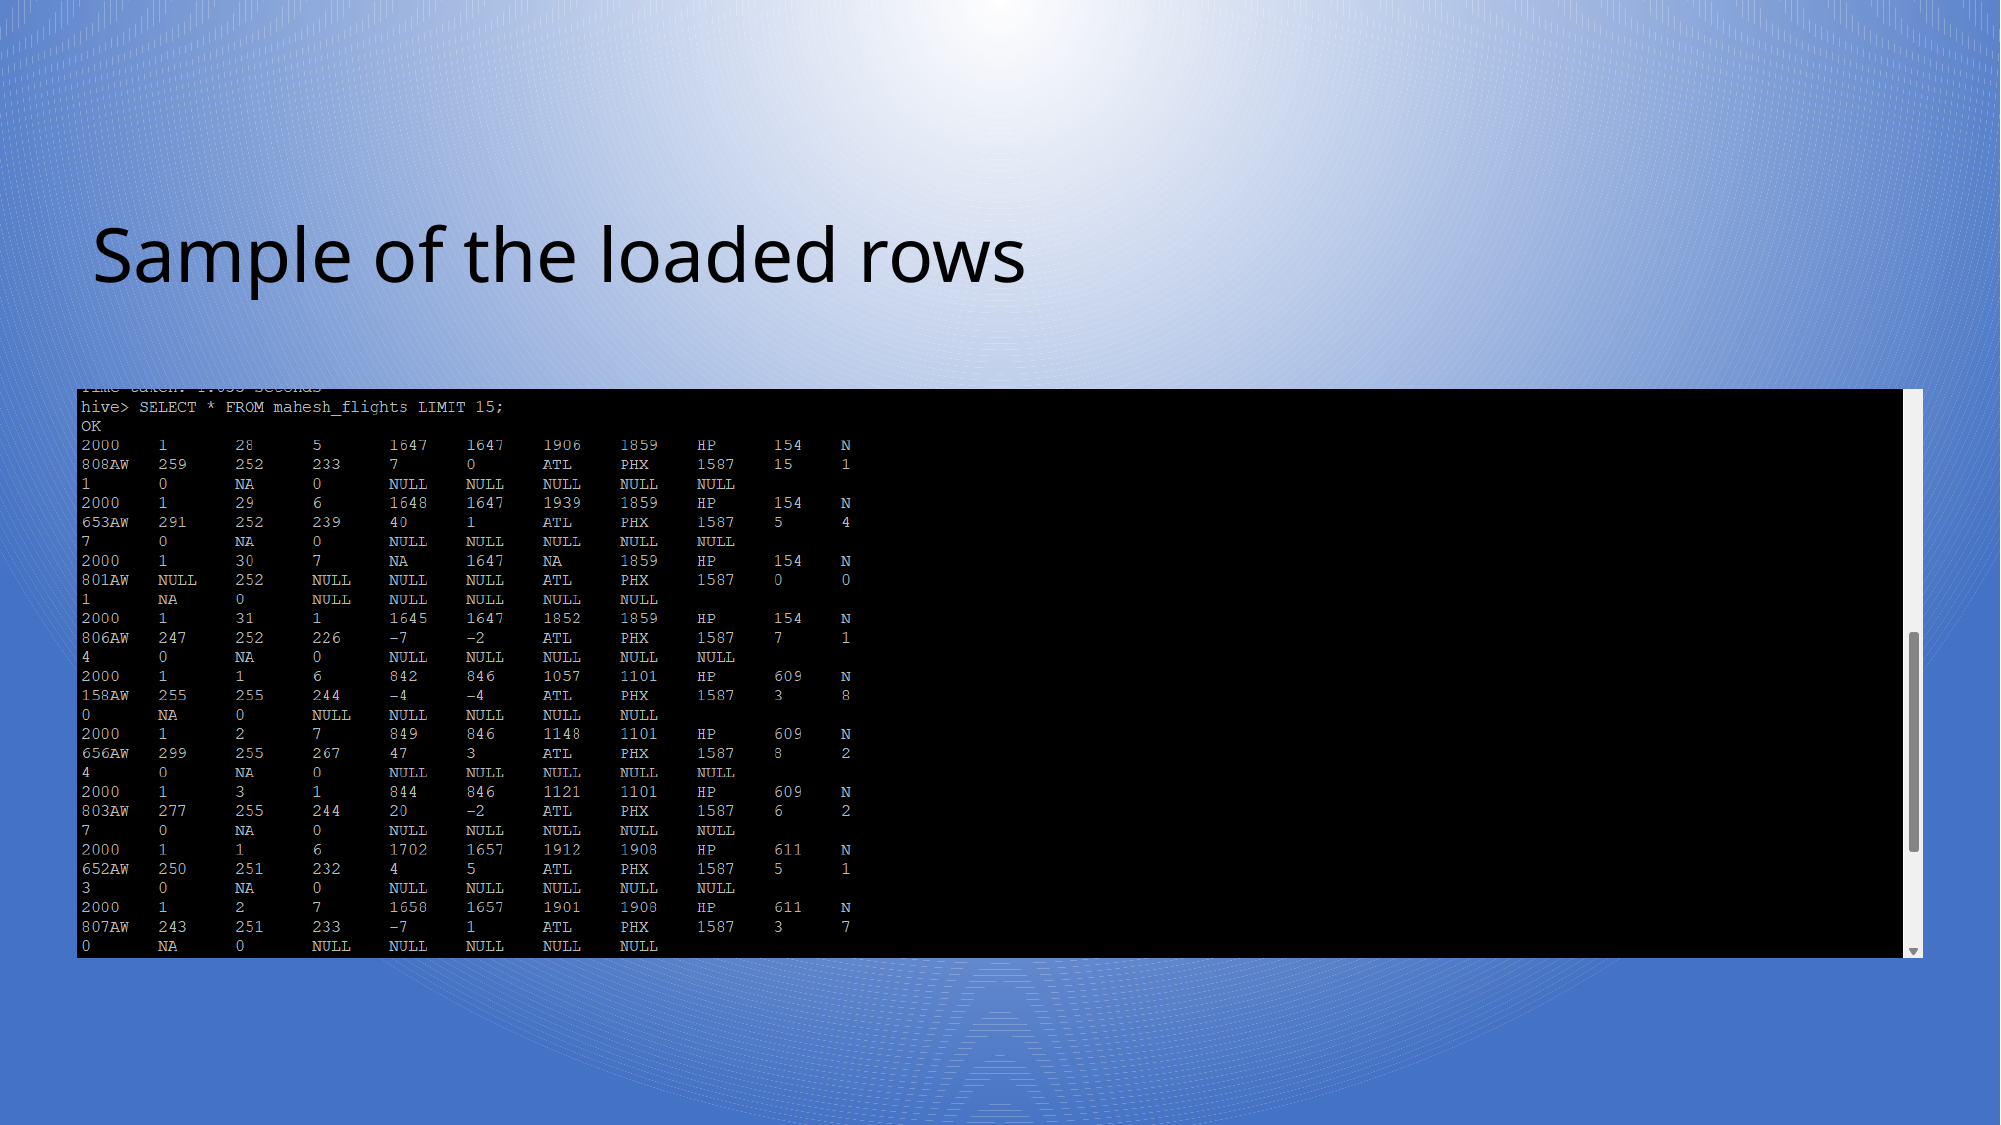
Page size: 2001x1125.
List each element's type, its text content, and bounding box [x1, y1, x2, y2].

title Sample of the loaded rows [77, 149, 1803, 367]
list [77, 389, 1923, 958]
